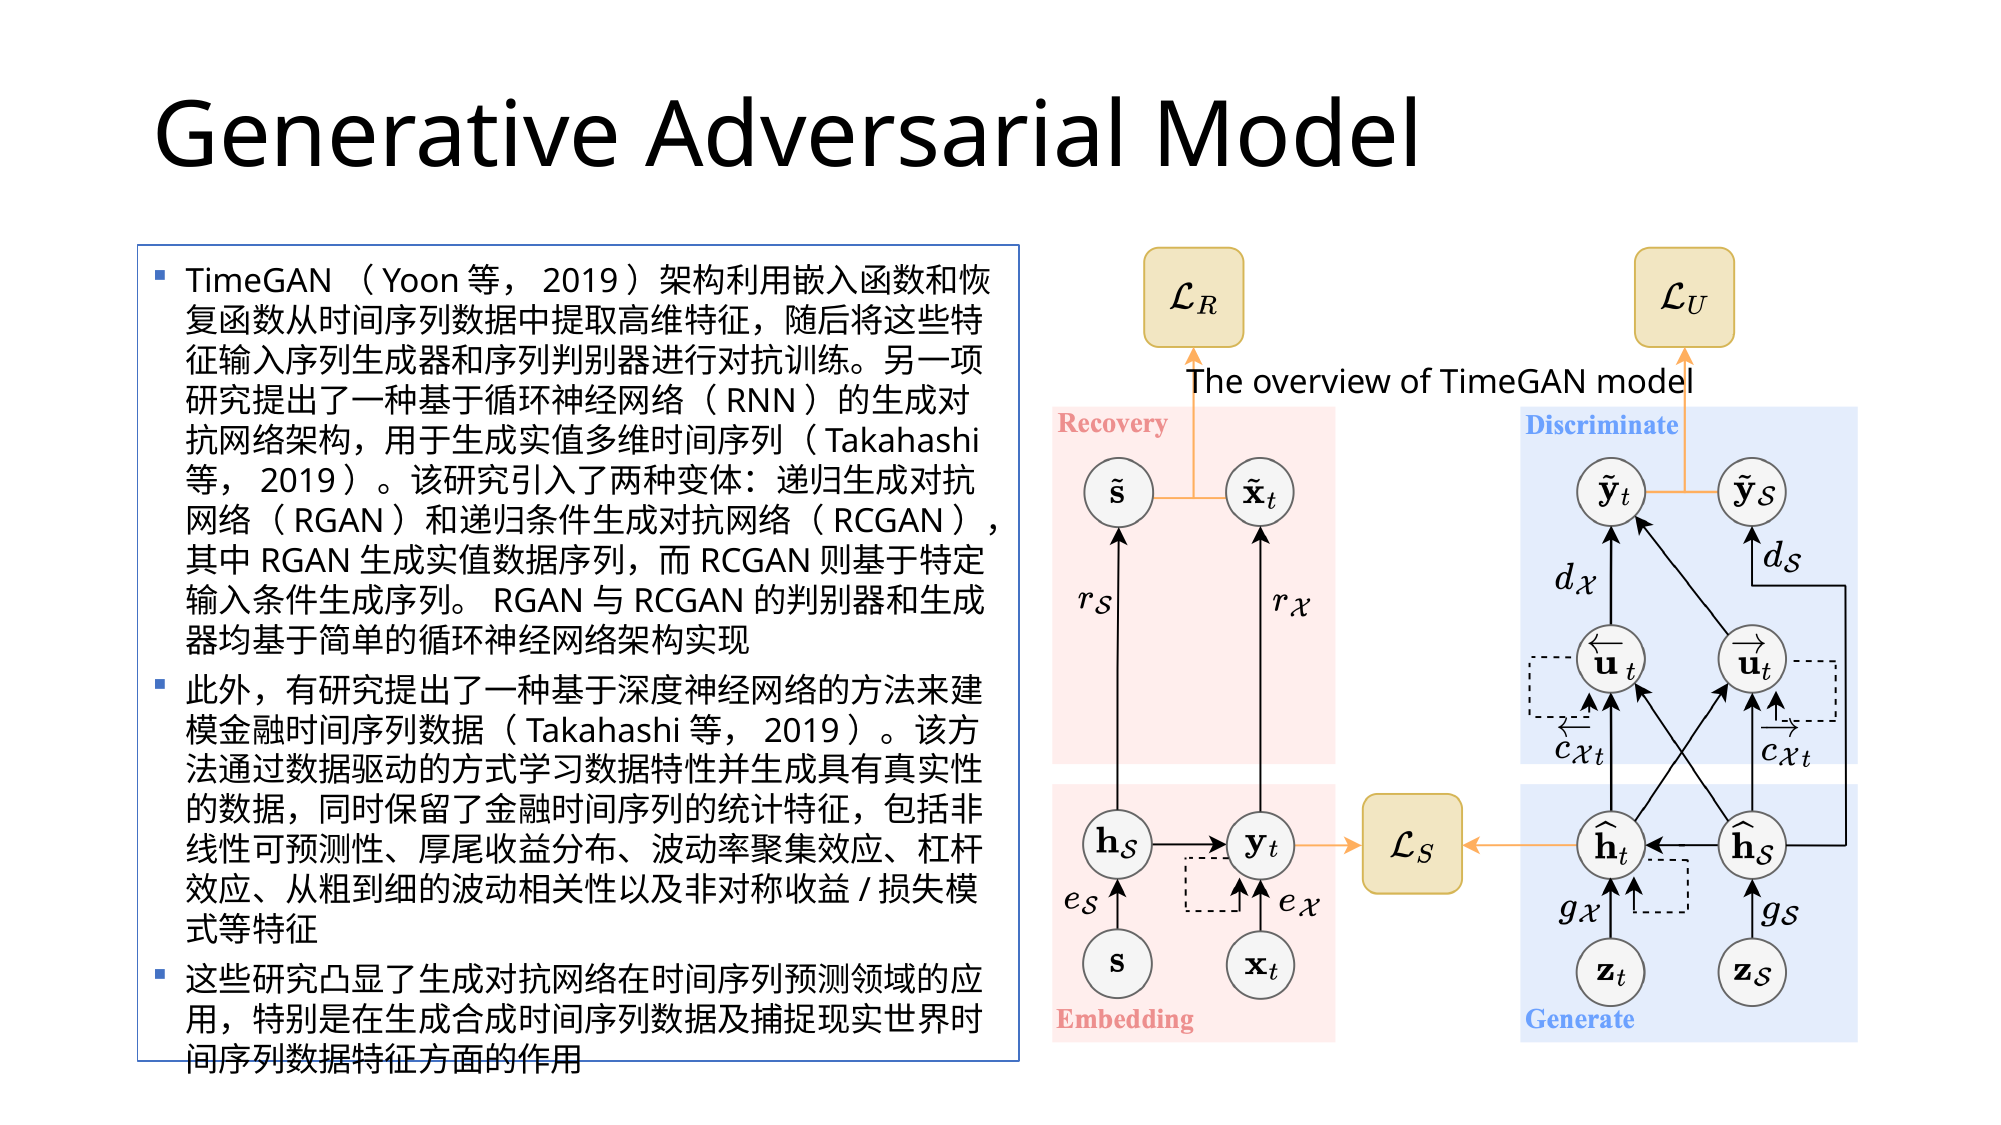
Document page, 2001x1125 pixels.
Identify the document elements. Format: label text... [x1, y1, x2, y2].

text_box TimeGAN（Yoon等，2019）架构利用嵌入函数和恢复函数从时间序列数据中提取高维特征，随后将这些特征输入序列生成器和序列判别器进行对抗训练。另一项研究提出了一种基于循环神经网络（RNN）的生成对抗网络架构，用于生成实值多维时间序列（Takahashi等，2019）。该研究引入了两种变体：递归生成对抗网络（RGAN）和递归条件生成对抗网络（RCGAN），其中RGAN生成实值数据序列，而RCGAN则基于特定输入条件生成序列。RGAN与RCGAN的判别器和生成器均基于简单的循环神经网络架构实现 此外，有研究提出了一种基于深度神经网络的方法来建模金融时间序列数据（Takahashi等，2019）。该方法通过数据驱动的方式学习数据特性并生成具有真实性的数据，同时保留了金融时间序列的统计特征，包括非线性可预测性、厚尾收益分布、波动率聚集效应、杠杆效应、从粗到细的波动相关性以及非对称收益/损失模式等特征 这些研究凸显了生成对抗网络在时间序列预测领域的应用，特别是在生成合成时间序列数据及捕捉现实世界时间序列数据特征方面的作用 [137, 244, 1019, 1062]
picture [1046, 244, 1863, 1047]
title Generative Adversarial Model [137, 28, 1863, 246]
